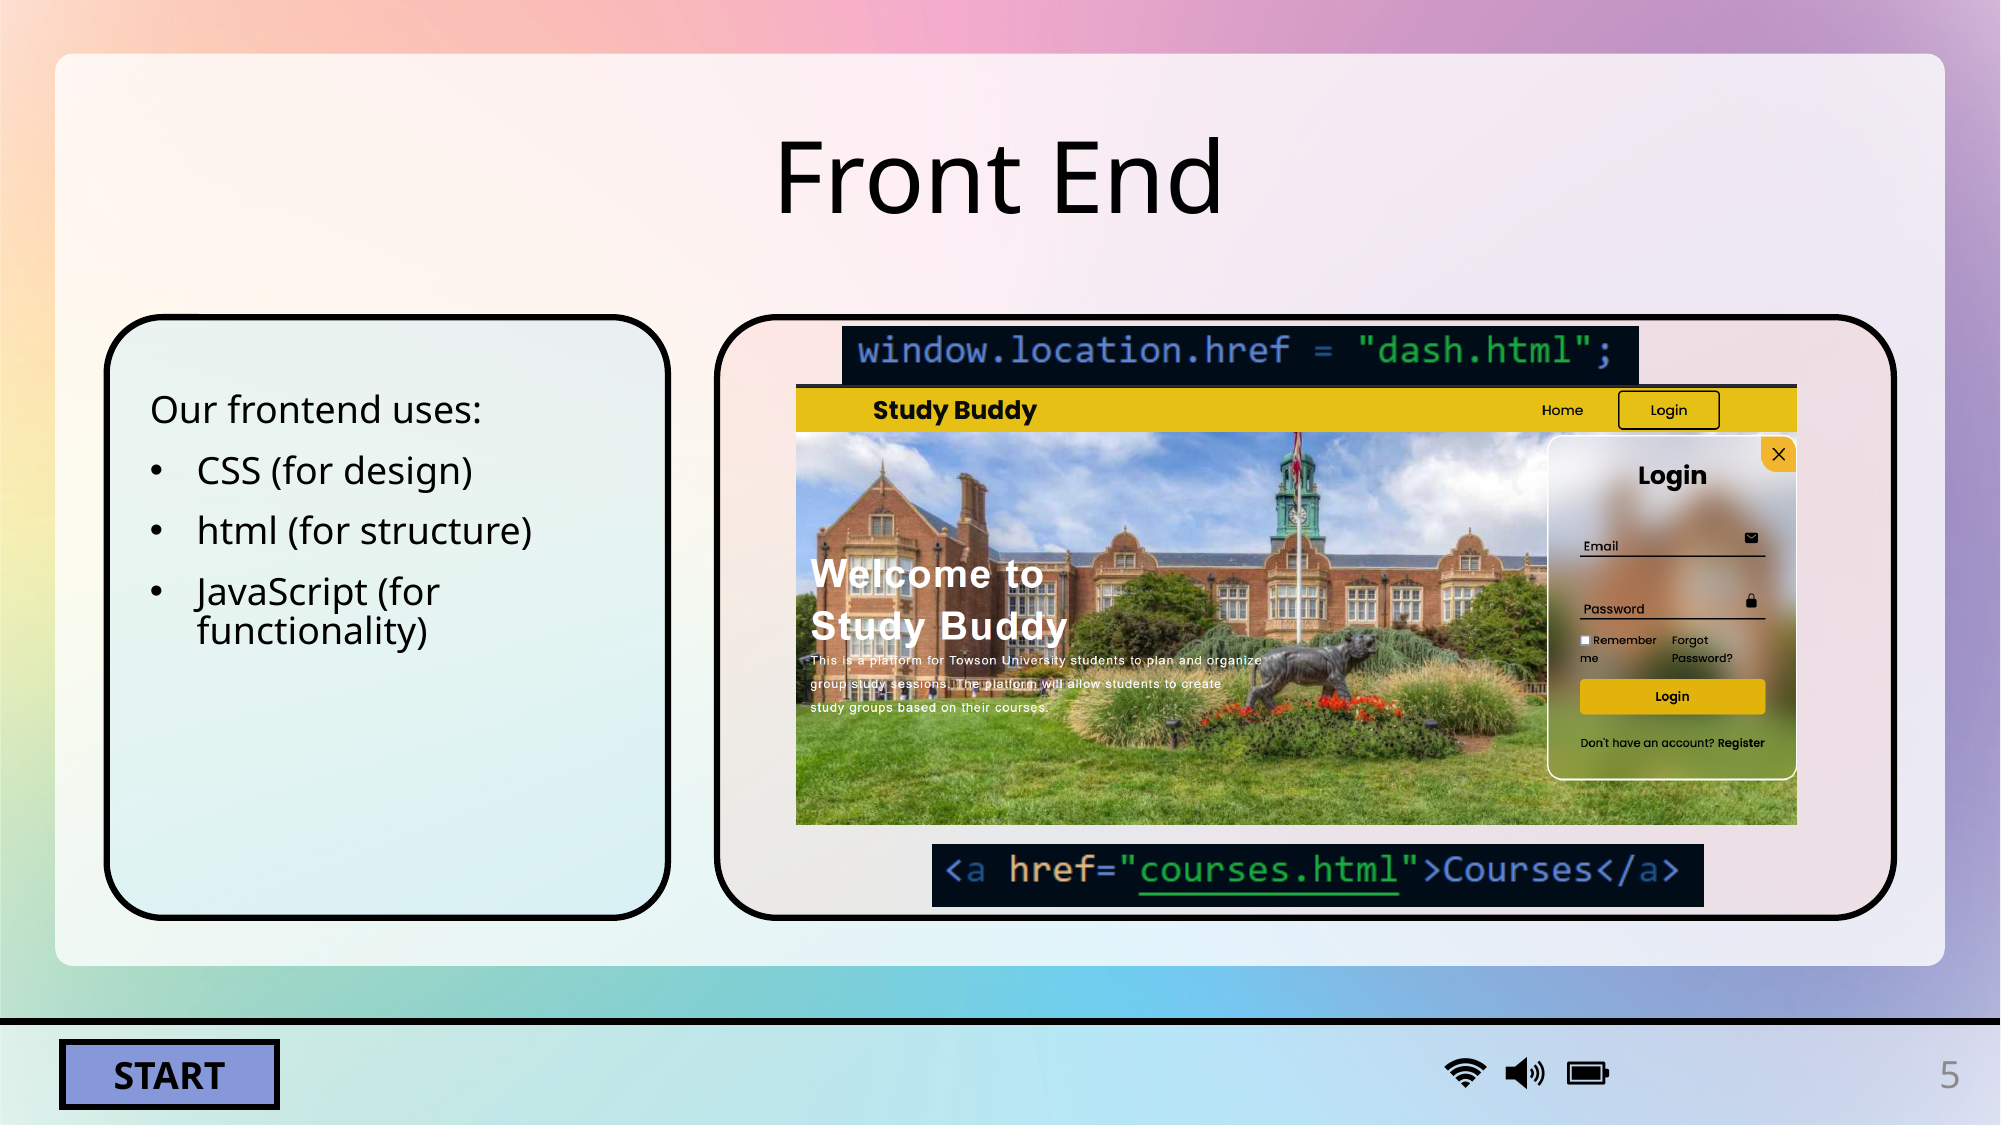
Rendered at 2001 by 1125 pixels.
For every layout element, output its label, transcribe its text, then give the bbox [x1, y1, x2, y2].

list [796, 384, 1797, 825]
picture [1565, 1050, 1611, 1096]
title Front End [105, 94, 1895, 246]
slide_number 5 [1898, 1021, 2000, 1125]
picture [1442, 1050, 1488, 1096]
list Our frontend uses: CSS (for design) html (for structure) JavaScript (for functionality) [134, 384, 638, 875]
picture [1504, 1050, 1550, 1096]
picture [0, 0, 2001, 1125]
